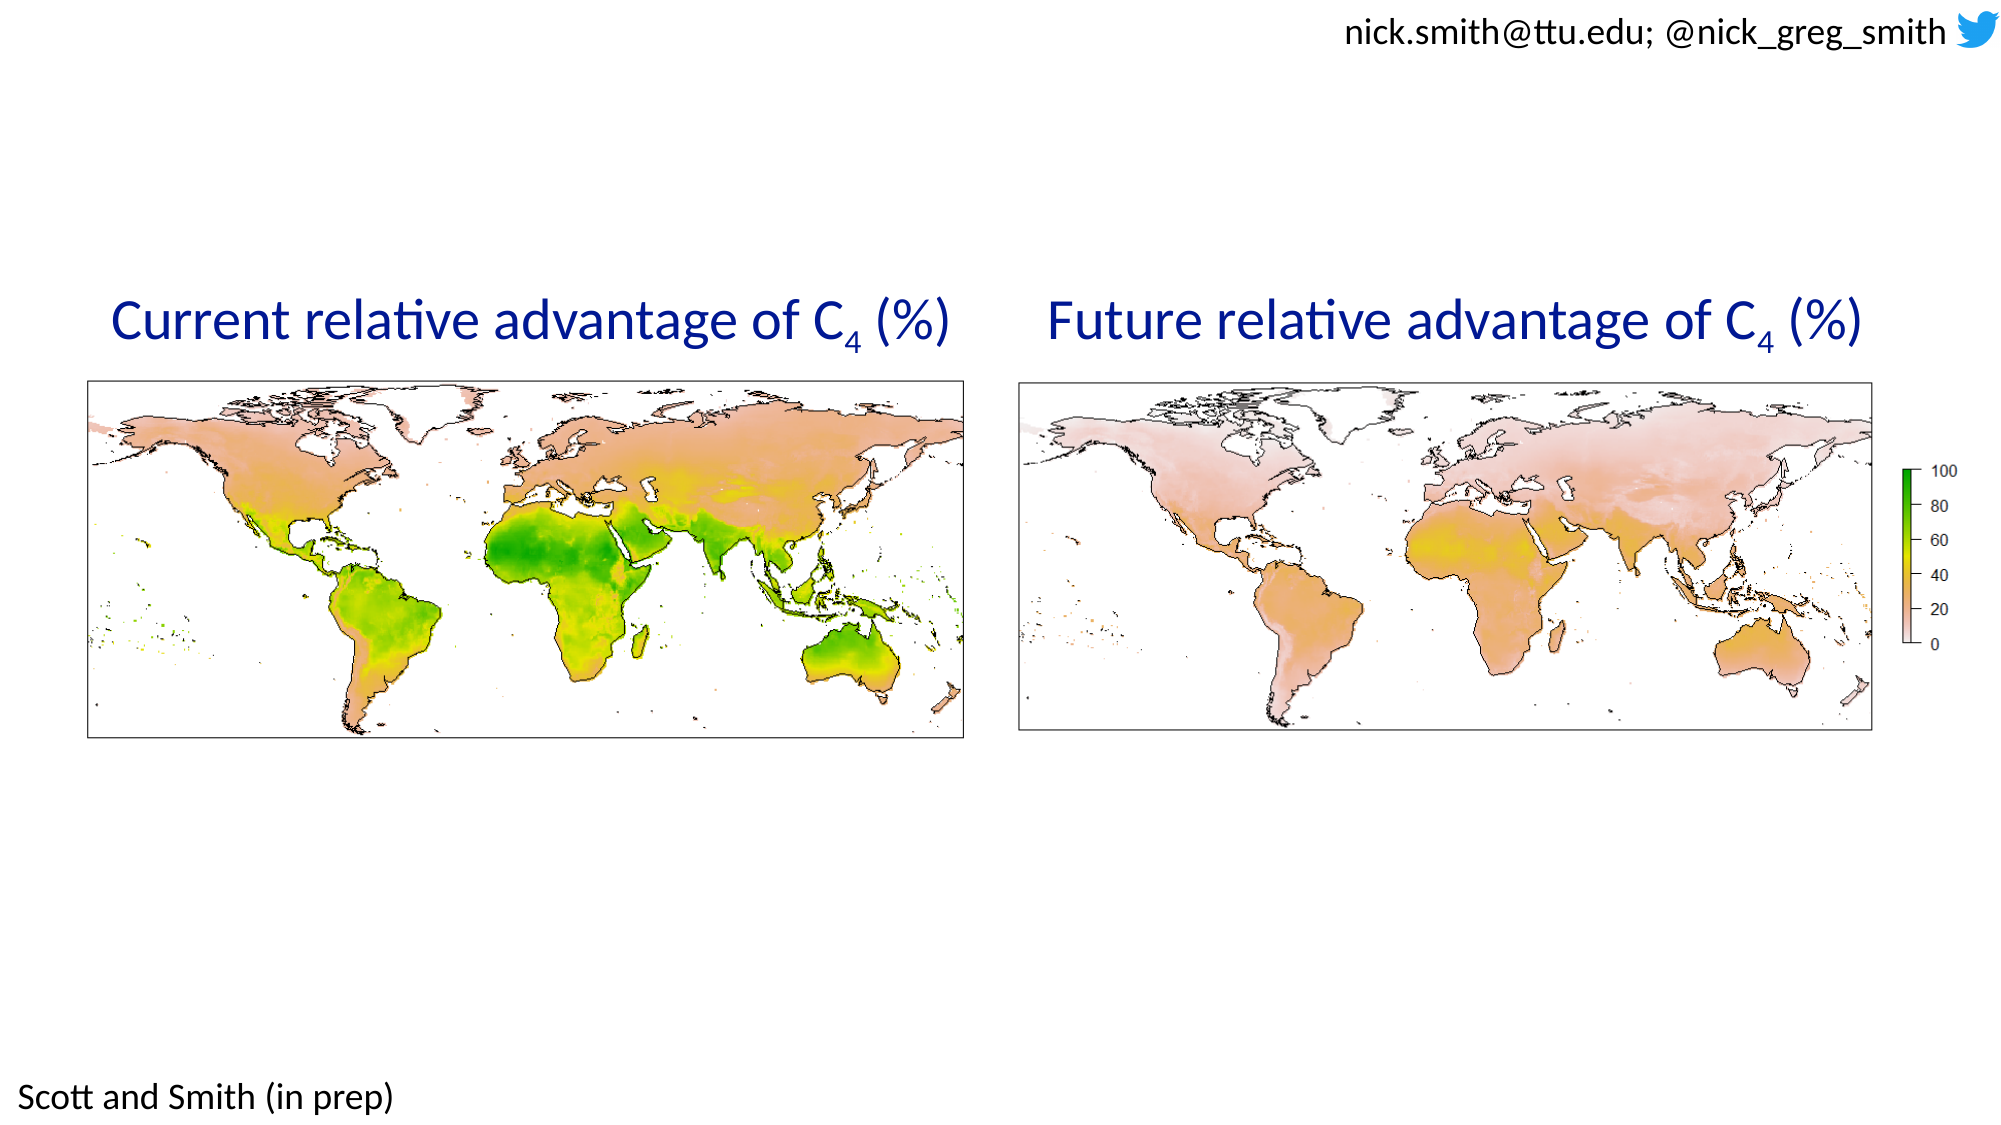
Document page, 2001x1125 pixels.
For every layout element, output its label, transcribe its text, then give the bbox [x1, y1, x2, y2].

text_box Scott and Smith (in prep) [3, 1064, 410, 1125]
text_box Future relative advantage of C4 (%) [1032, 273, 1880, 322]
text_box Current relative advantage of C4 (%) [96, 273, 967, 334]
picture [49, 322, 1990, 779]
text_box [1325, 0, 2000, 60]
